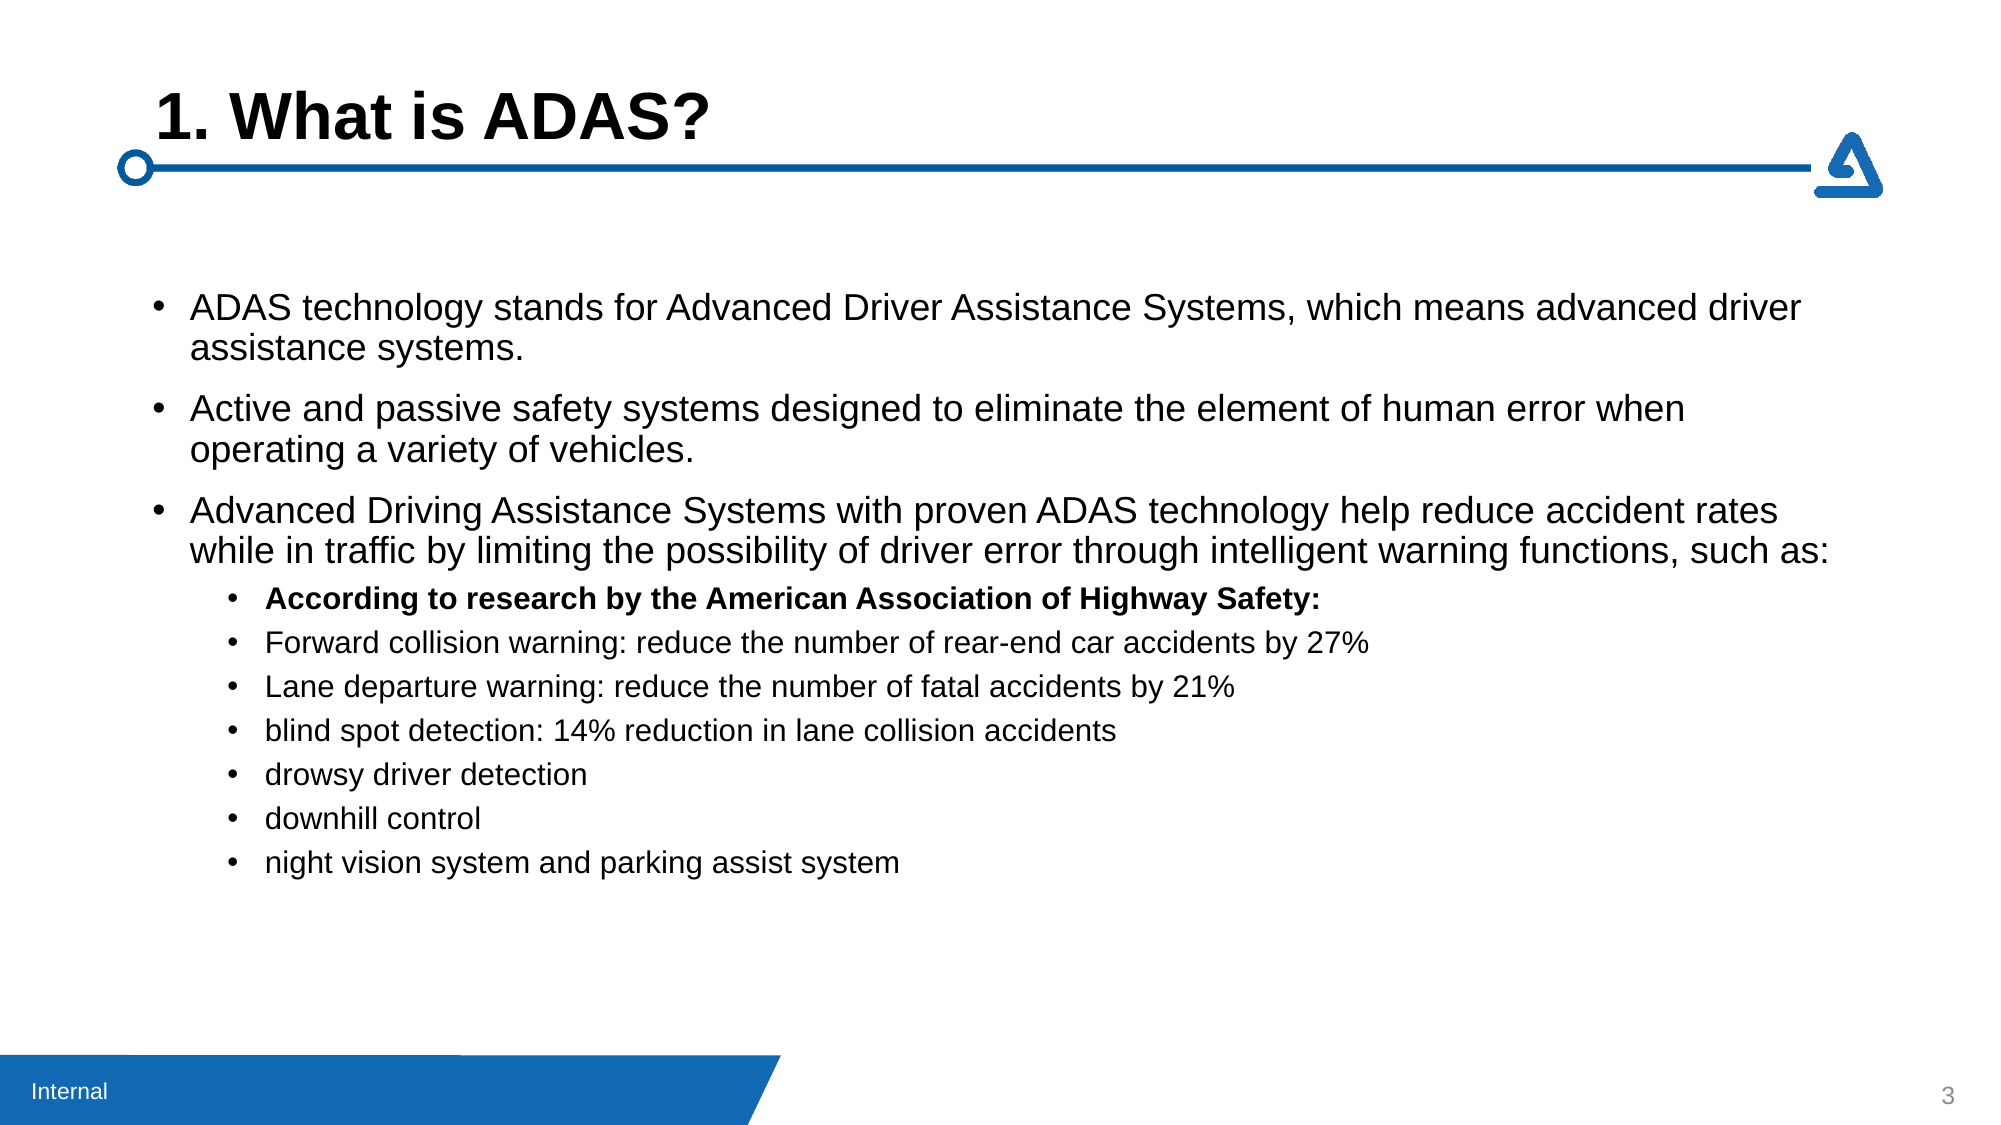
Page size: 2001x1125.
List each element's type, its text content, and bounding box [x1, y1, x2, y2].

list ADAS technology stands for Advanced Driver Assistance Systems, which means advanced driver assistance systems. Active and passive safety systems designed to eliminate the element of human error when operating a variety of vehicles. Advanced Driving Assistance Systems with proven ADAS technology help reduce accident rates while in traffic by limiting the possibility of driver error through intelligent warning functions, such as: According to research by the American Association of Highway Safety: Forward collision warning: reduce the number of rear-end car accidents by 27% Lane departure warning: reduce the number of fatal accidents by 21% blind spot detection: 14% reduction in lane collision accidents drowsy driver detection downhill control night vision system and parking assist system [137, 280, 1863, 1014]
title 1. What is ADAS? [140, 27, 1866, 208]
picture [117, 129, 1811, 213]
picture [1866, 132, 1883, 198]
slide_number 3 [1520, 1065, 1971, 1125]
